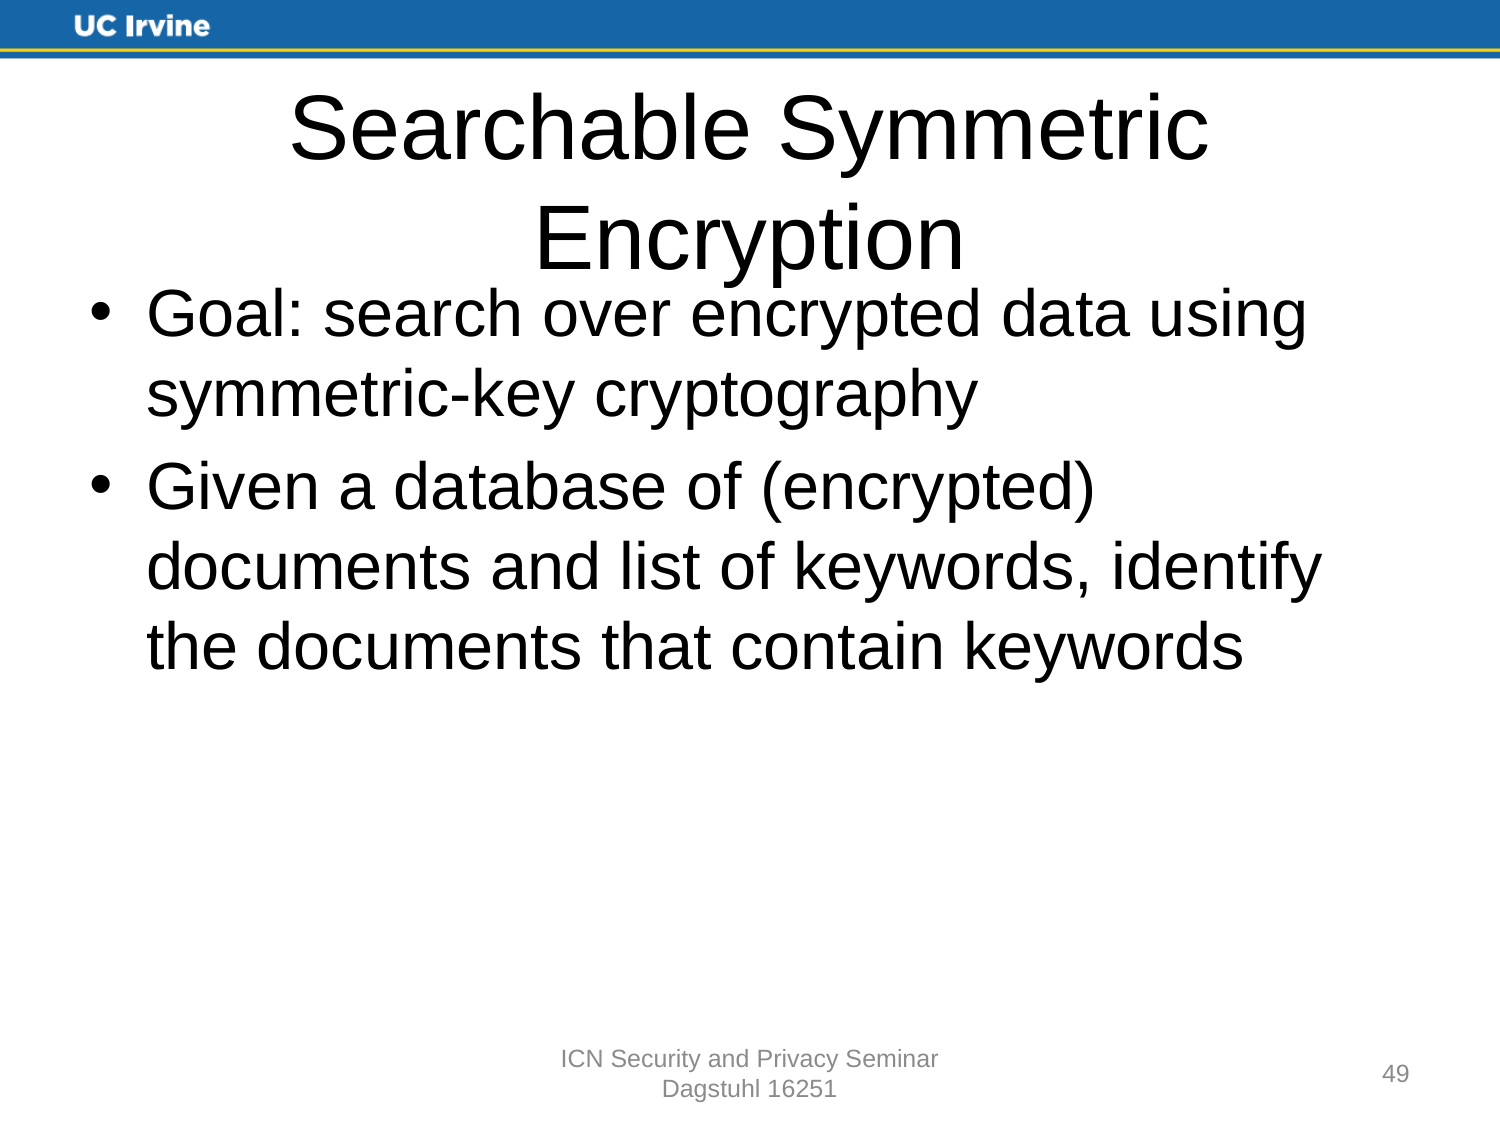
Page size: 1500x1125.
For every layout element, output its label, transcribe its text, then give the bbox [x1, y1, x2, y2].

footer ICN Security and Privacy Seminar Dagstuhl 16251 [512, 1042, 988, 1103]
title Searchable Symmetric Encryption [75, 60, 1425, 248]
slide_number 49 [1074, 1042, 1425, 1103]
list Goal: search over encrypted data using symmetric-key cryptography Given a database of (encrypted) documents and list of keywords, identify the documents that contain keywords [75, 262, 1425, 1005]
